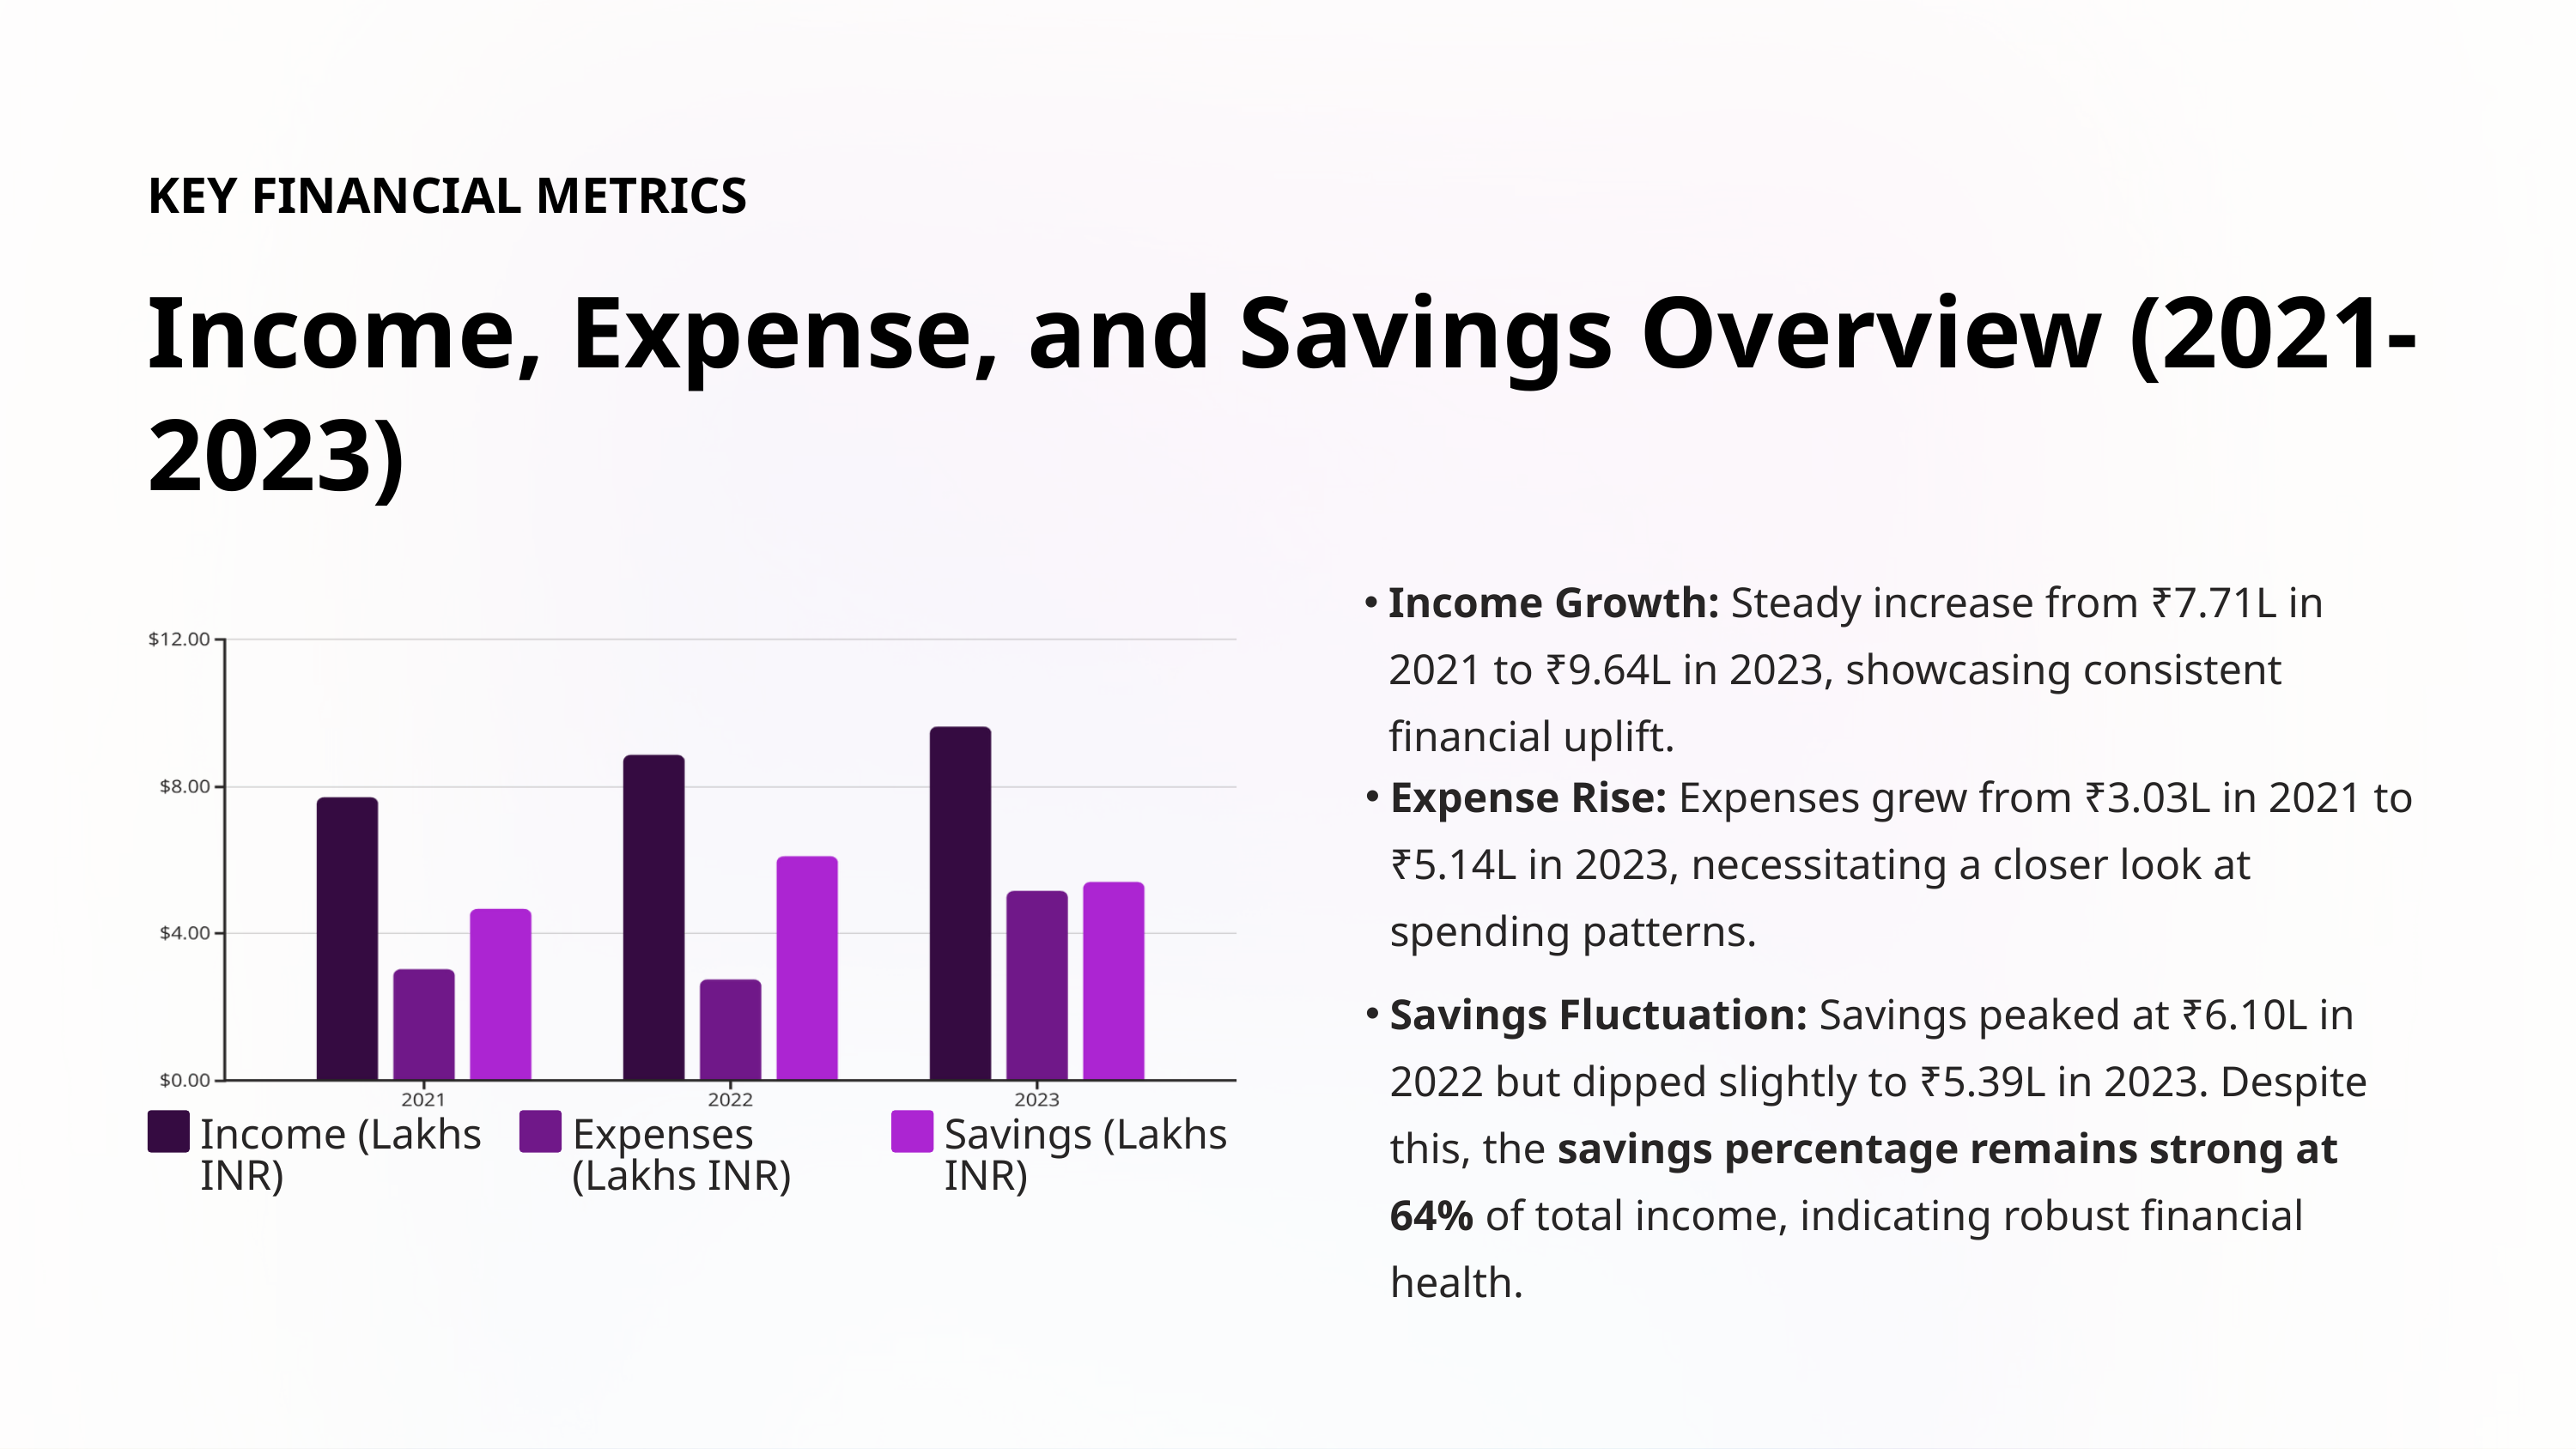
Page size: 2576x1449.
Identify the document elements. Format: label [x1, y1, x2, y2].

text_box [890, 1110, 934, 1153]
text_box [147, 1110, 191, 1153]
text_box [519, 1110, 562, 1153]
text_box [147, 627, 1237, 1111]
text_box [0, 0, 2576, 1449]
